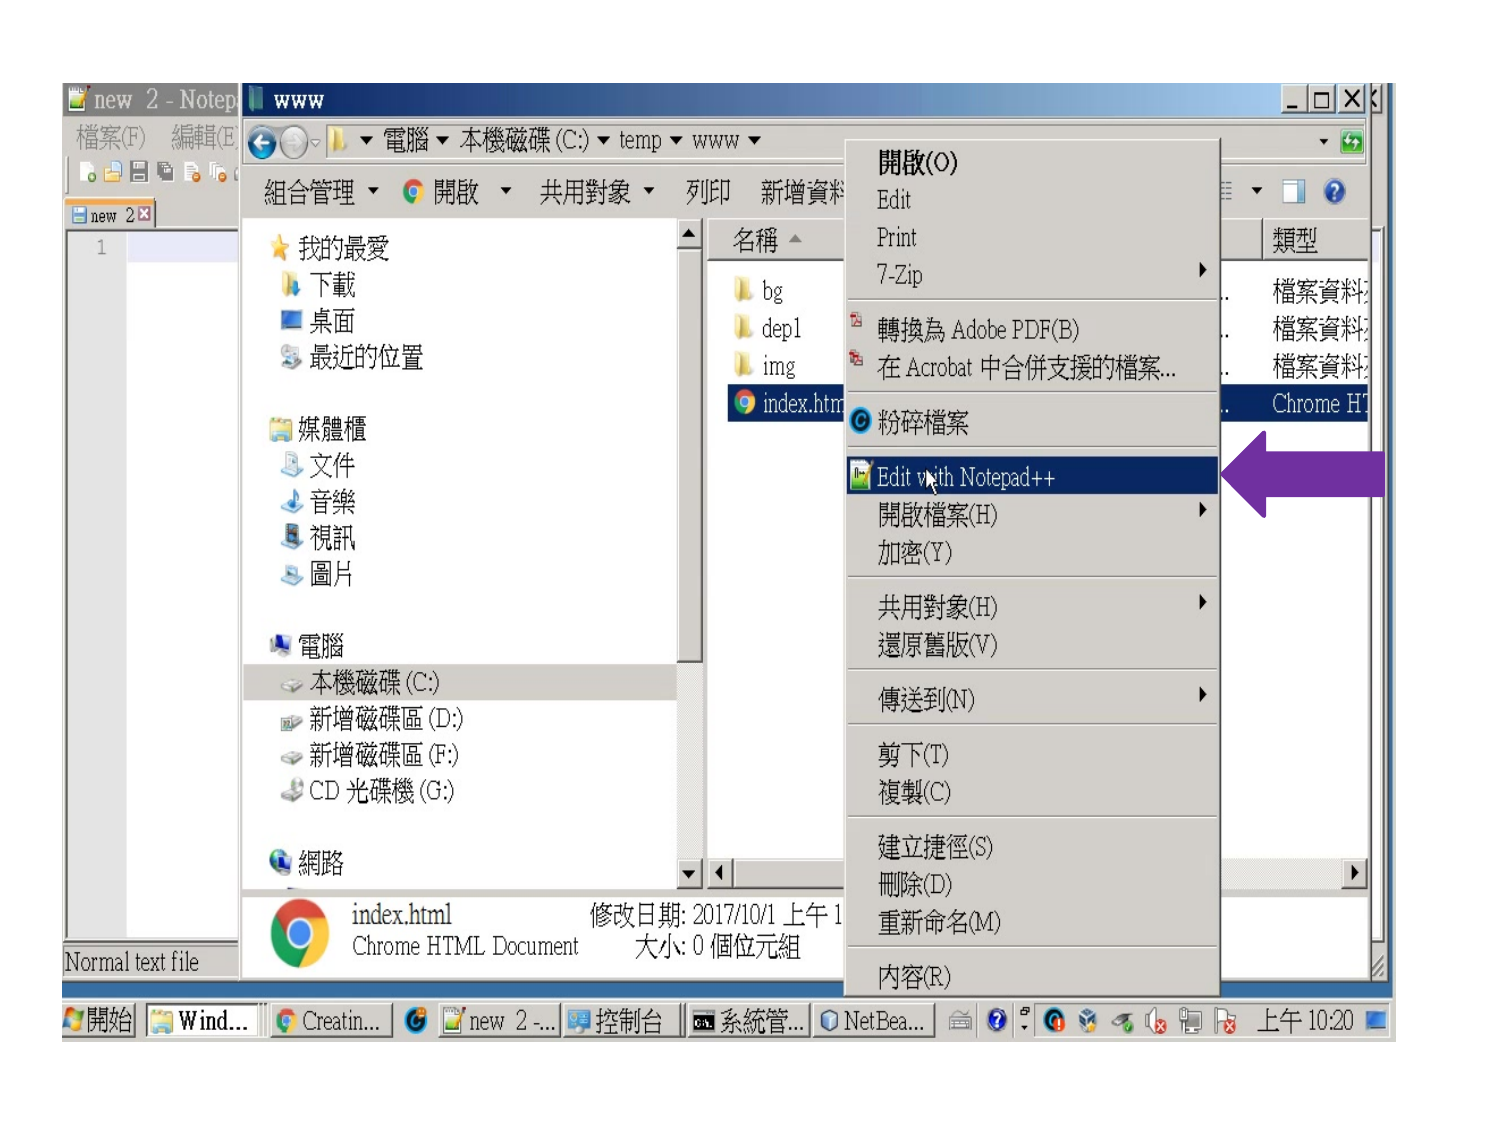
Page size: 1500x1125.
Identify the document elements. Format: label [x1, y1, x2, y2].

picture [62, 83, 1396, 1042]
